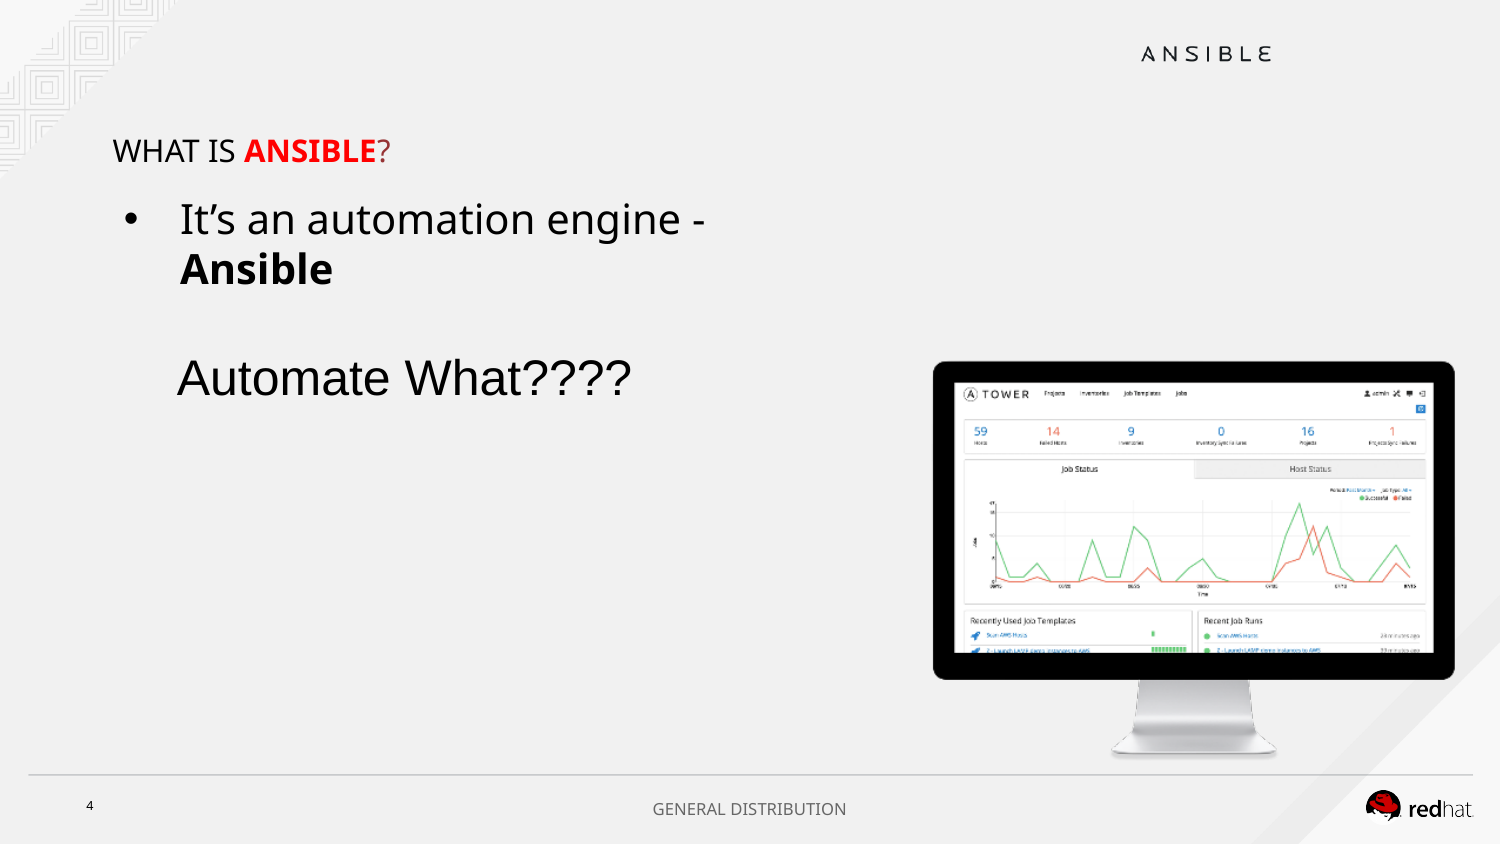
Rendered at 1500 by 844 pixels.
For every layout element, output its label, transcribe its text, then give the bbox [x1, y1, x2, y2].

text_box Automate What???? [162, 338, 648, 413]
title WHAT IS ANSIBLE? [112, 0, 1388, 169]
picture [1115, 0, 1295, 105]
text_box It’s an automation engine - Ansible [112, 187, 866, 657]
picture [0, 0, 1500, 844]
